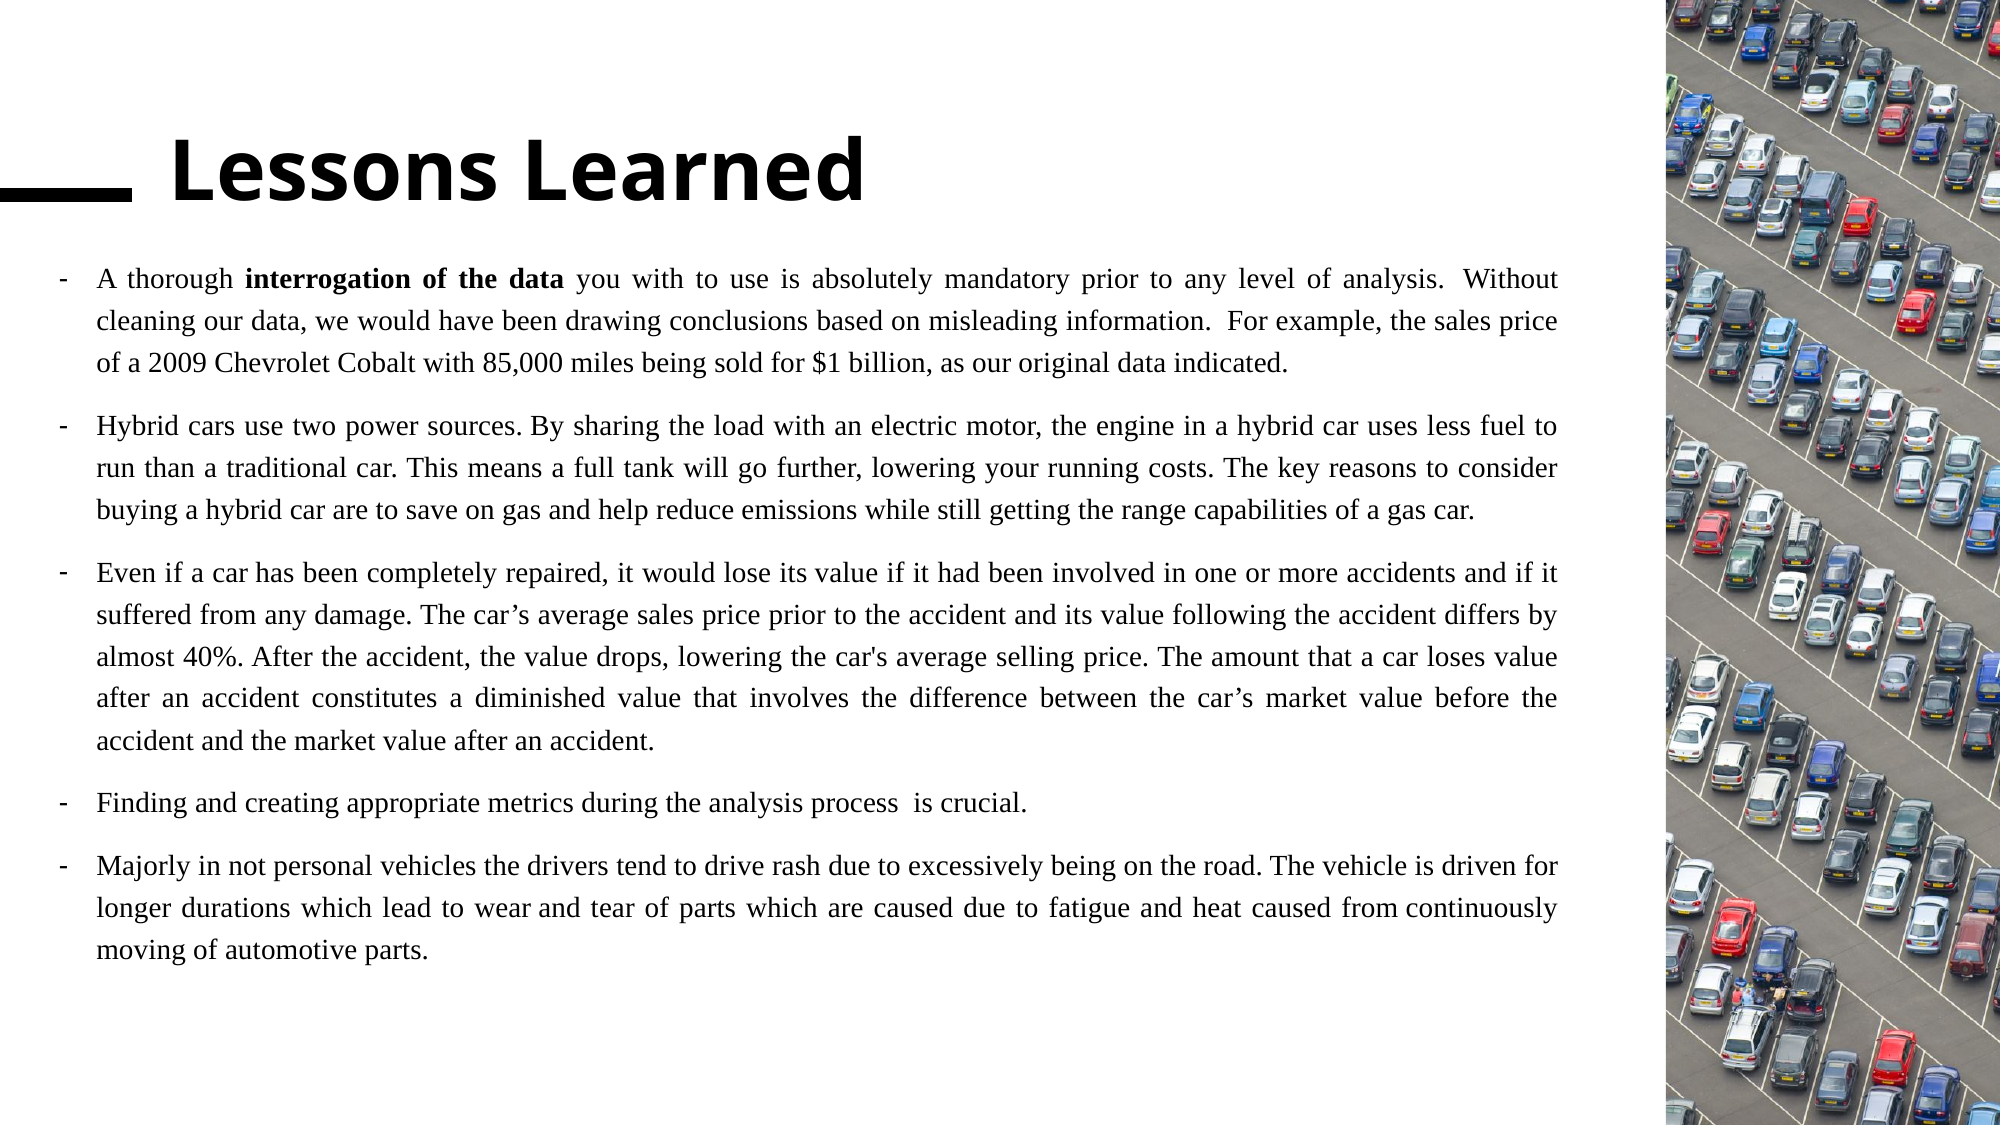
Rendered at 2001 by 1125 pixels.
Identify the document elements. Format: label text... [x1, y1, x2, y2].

text_box [0, 0, 1665, 1125]
picture [1665, 0, 2000, 1125]
list A thorough interrogation of the data you with to use is absolutely mandatory prior to any level of analysis. Without cleaning our data, we would have been drawing conclusions based on misleading information. For example, the sales price of a 2009 Chevrolet Cobalt with 85,000 miles being sold for $1 billion, as our original data indicated. Hybrid cars use two power sources. By sharing the load with an electric motor, the engine in a hybrid car uses less fuel to run than a traditional car. This means a full tank will go further, lowering your running costs. The key reasons to consider buying a hybrid car are to save on gas and help reduce emissions while still getting the range capabilities of a gas car. Even if a car has been completely repaired, it would lose its value if it had been involved in one or more accidents and if it suffered from any damage. The car’s average sales price prior to the accident and its value following the accident differs by almost 40%. After the accident, the value drops, lowering the car's average selling price. The amount that a car loses value after an accident constitutes a diminished value that involves the difference between the car’s market value before the accident and the market value after an accident. Finding and creating appropriate metrics during the analysis process is crucial. Majorly in not personal vehicles the drivers tend to drive rash due to excessively being on the road. The vehicle is driven for longer durations which lead to wear and tear of parts which are caused due to fatigue and heat caused from continuously moving of automotive parts. [43, 245, 1575, 1051]
title Lessons Learned [153, 124, 895, 245]
